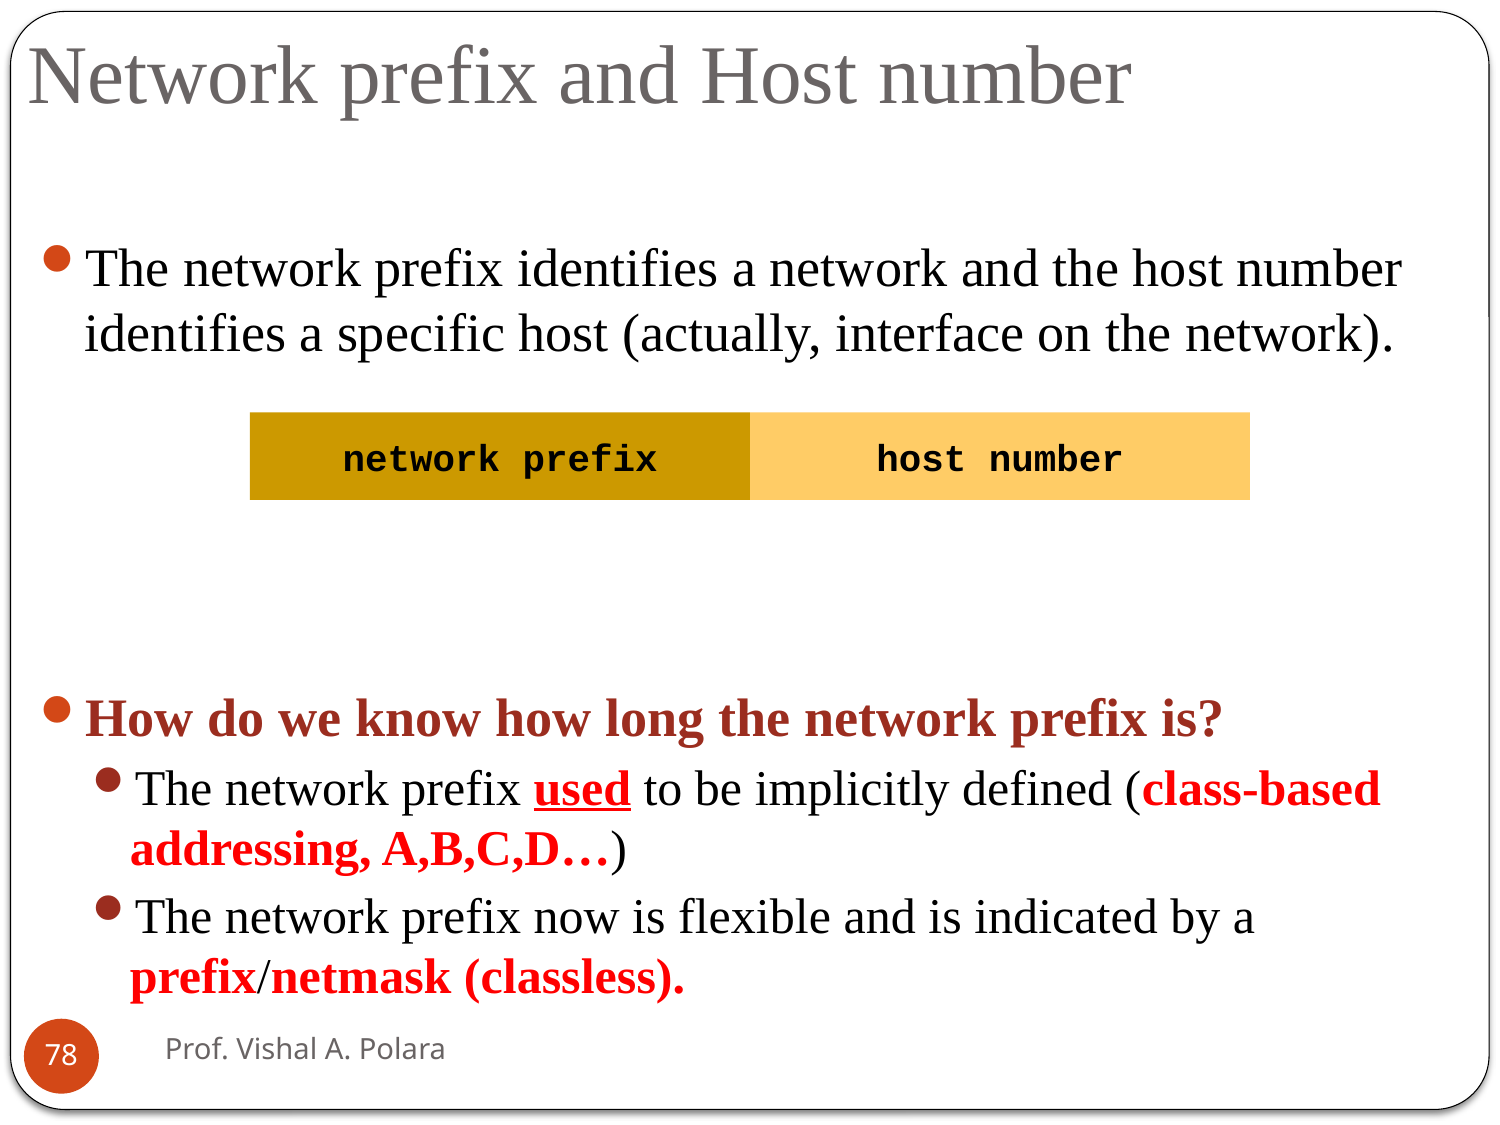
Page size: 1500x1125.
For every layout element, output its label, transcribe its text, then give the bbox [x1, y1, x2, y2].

text_box Network prefix and Host number [12, 12, 1488, 163]
slide_number 78 [23, 1025, 99, 1094]
footer Prof. Vishal A. Polara [150, 1025, 800, 1088]
text_box host number [750, 412, 1250, 500]
text_box The network prefix identifies a network and the host number identifies a specific host (actually, interface on the network). How do we know how long the network prefix is? The network prefix used to be implicitly defined (class-based addressing, A,B,C,D…) The network prefix now is flexible and is indicated by a prefix/netmask (classless). [24, 224, 1488, 1025]
text_box network prefix [249, 412, 750, 500]
